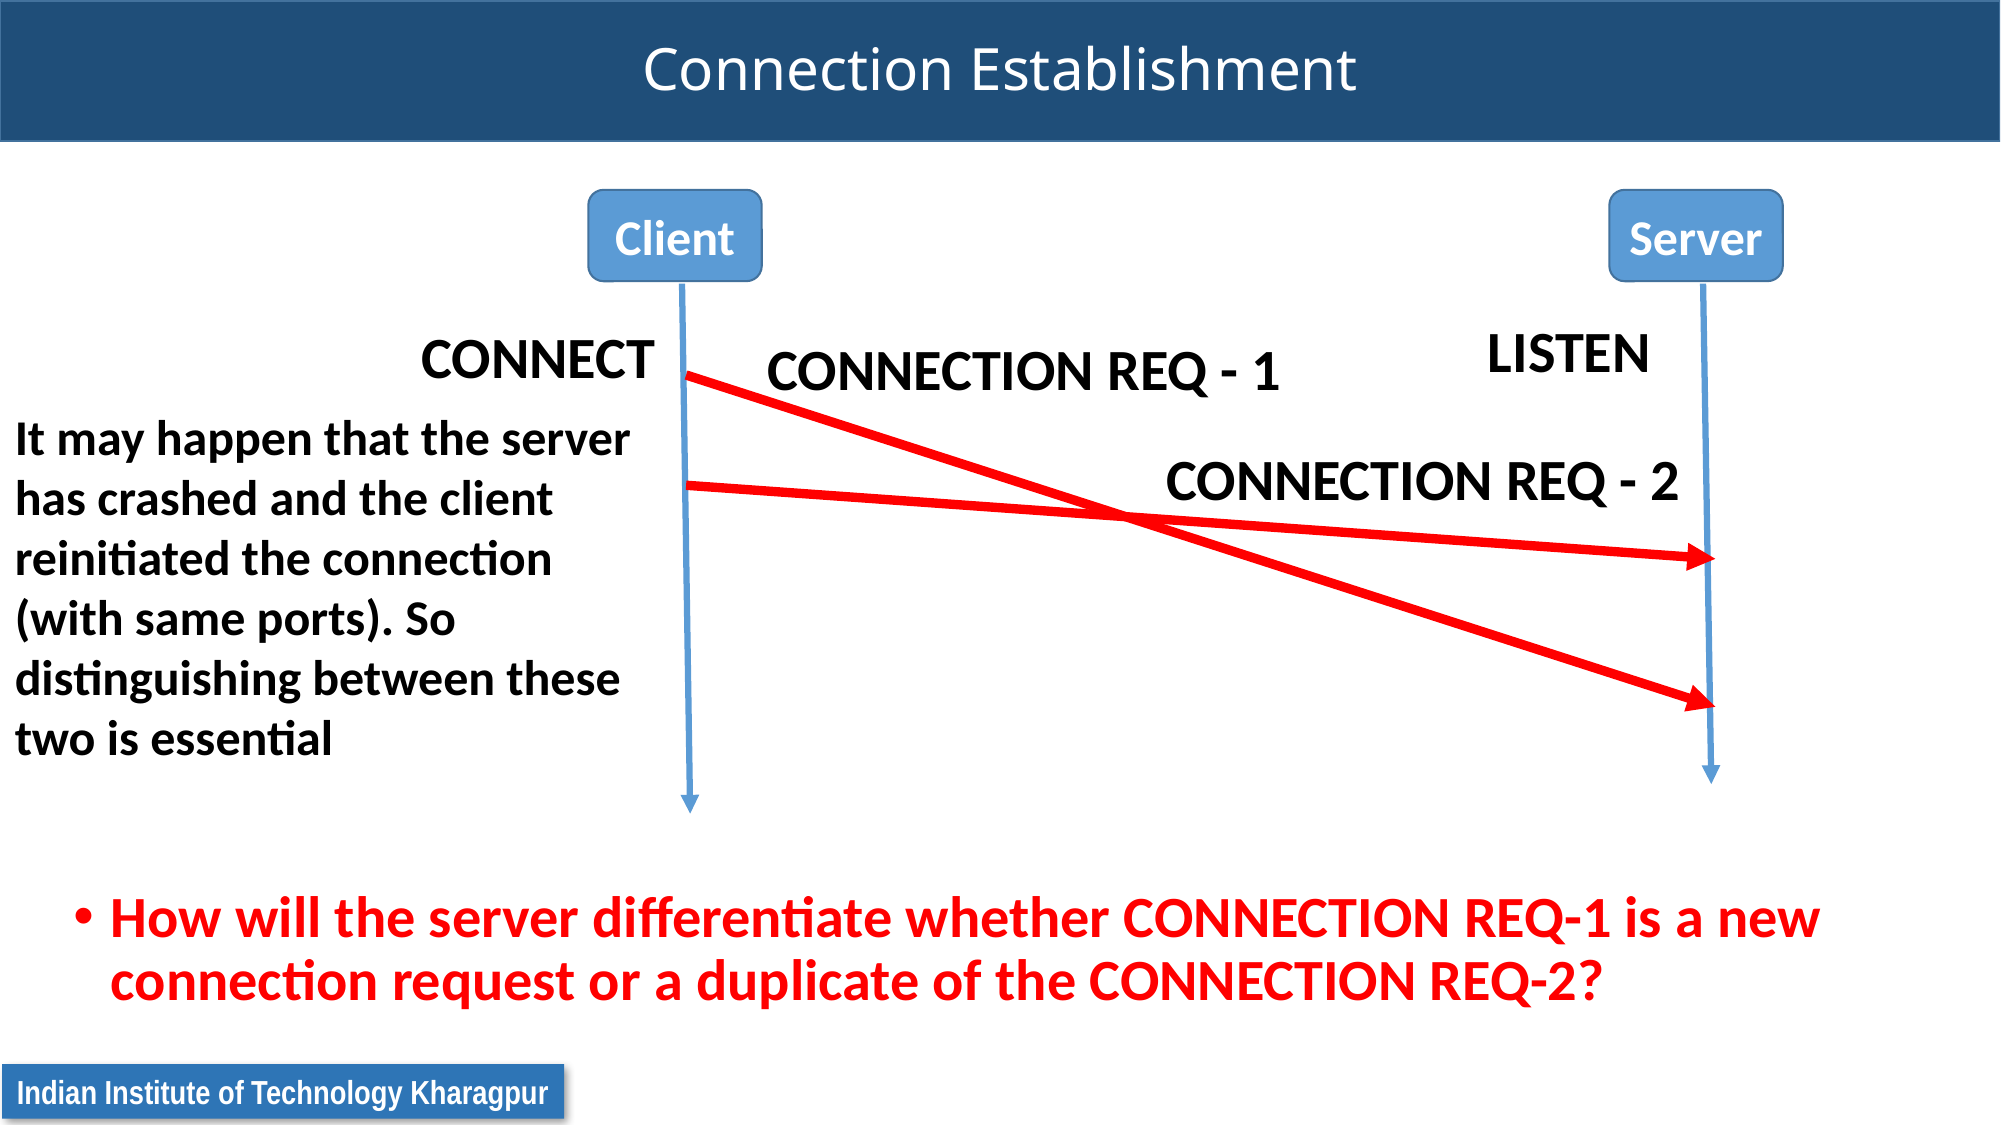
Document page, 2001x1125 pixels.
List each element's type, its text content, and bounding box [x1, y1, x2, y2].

list How will the server differentiate whether CONNECTION REQ-1 is a new connection request or a duplicate of the CONNECTION REQ-2? [58, 880, 1954, 1065]
text_box LISTEN [1473, 307, 1666, 374]
text_box CONNECTION REQ - 1 [752, 324, 1297, 374]
text_box Client [587, 188, 763, 283]
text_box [1703, 707, 1712, 785]
text_box It may happen that the server has crashed and the client reinitiated the connection (with same ports). So distinguishing between these two is essential [0, 398, 681, 774]
text_box Server [1608, 188, 1784, 283]
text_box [686, 374, 1716, 485]
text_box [686, 559, 1716, 707]
title Connection Establishment [0, 1, 2000, 141]
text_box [681, 283, 691, 814]
text_box CONNECT [406, 312, 671, 398]
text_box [1703, 283, 1712, 374]
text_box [686, 485, 1716, 559]
